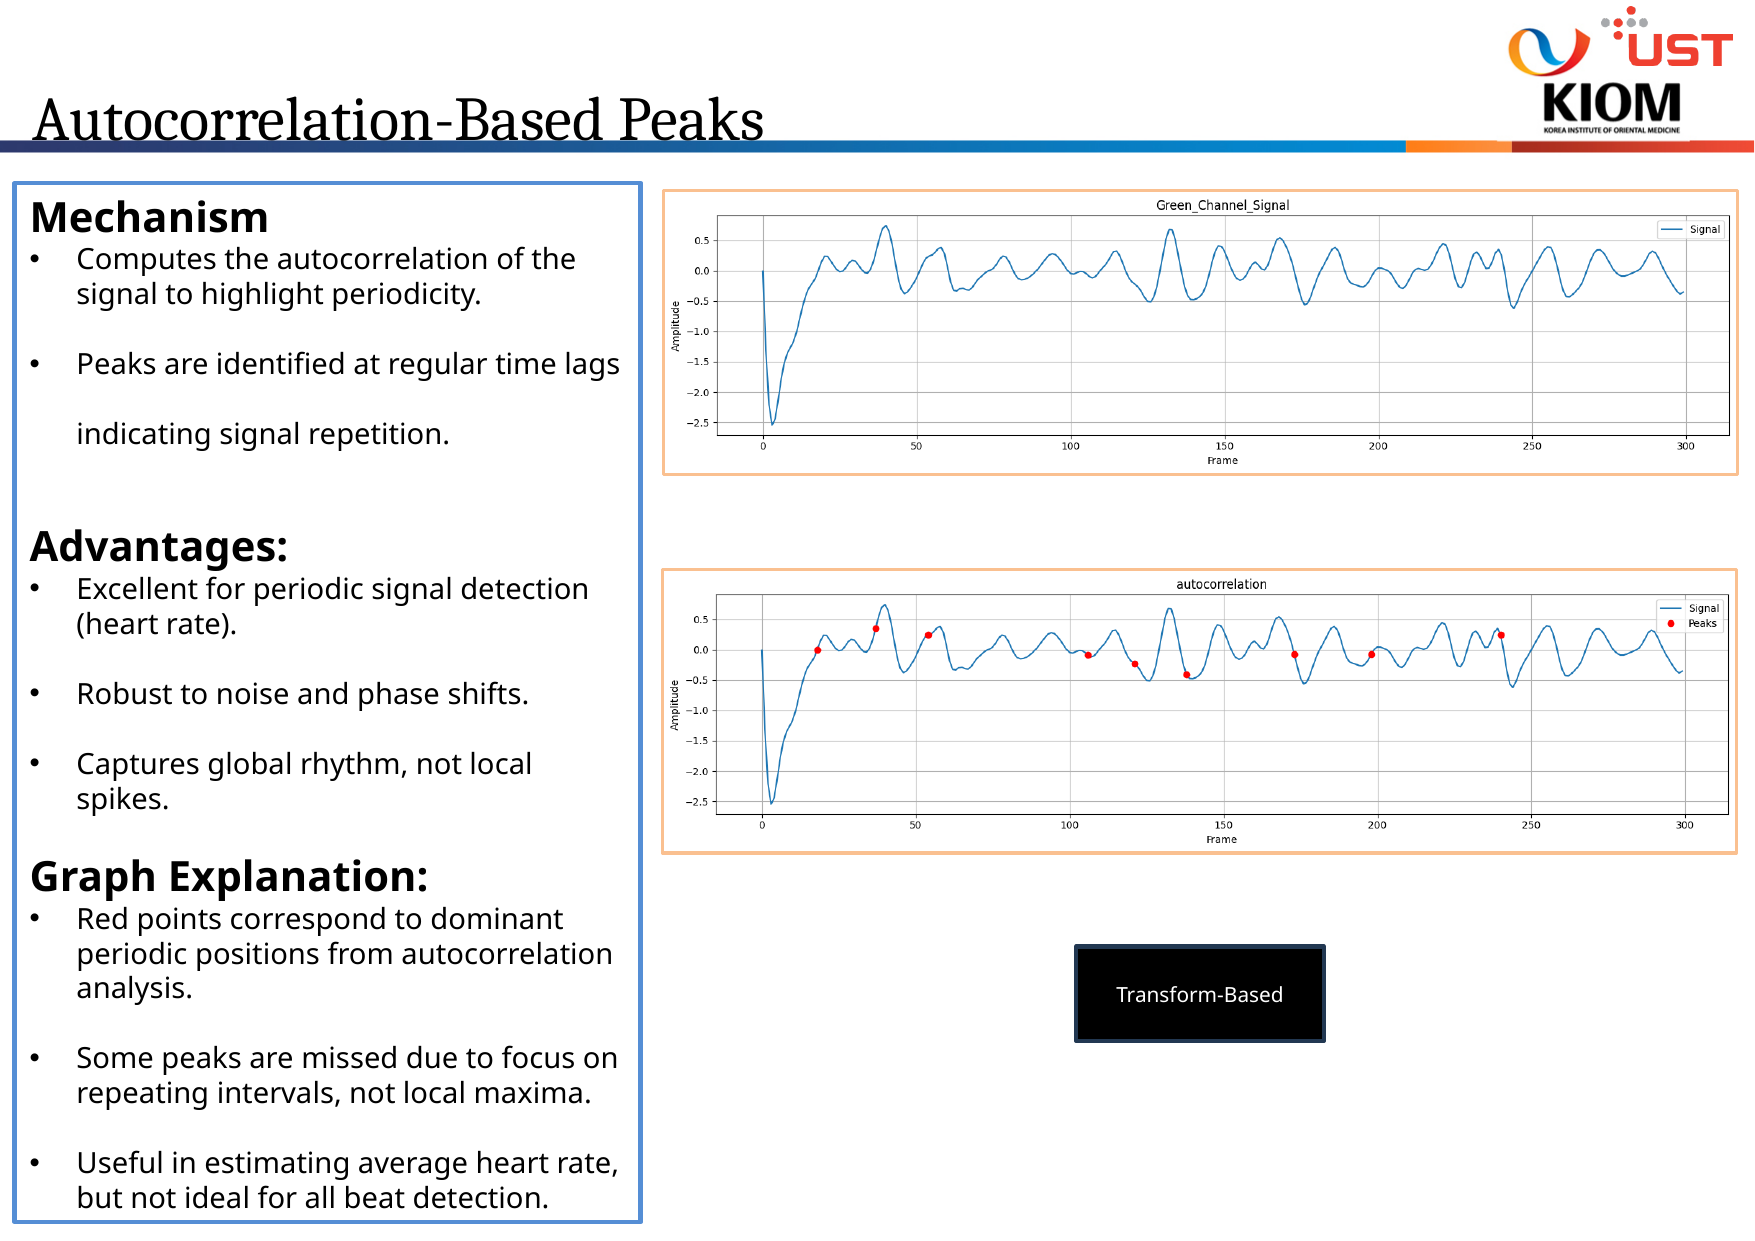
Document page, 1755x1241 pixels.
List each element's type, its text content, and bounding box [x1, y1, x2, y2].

text_box Autocorrelation-Based Peaks [17, 33, 1492, 161]
picture [0, 0, 1755, 1241]
text_box Transform-Based [1074, 944, 1326, 1043]
text_box Mechanism Computes the autocorrelation of the signal to highlight periodicity. Peaks are identified at regular time lags indicating signal repetition. Advantages: Excellent for periodic signal detection (heart rate). Robust to noise and phase shifts. Captures global rhythm, not local spikes. Graph Explanation: Red points correspond to dominant periodic positions from autocorrelation analysis. Some peaks are missed due to focus on repeating intervals, not local maxima. Useful in estimating average heart rate, but not ideal for all beat detection. [14, 183, 641, 1222]
